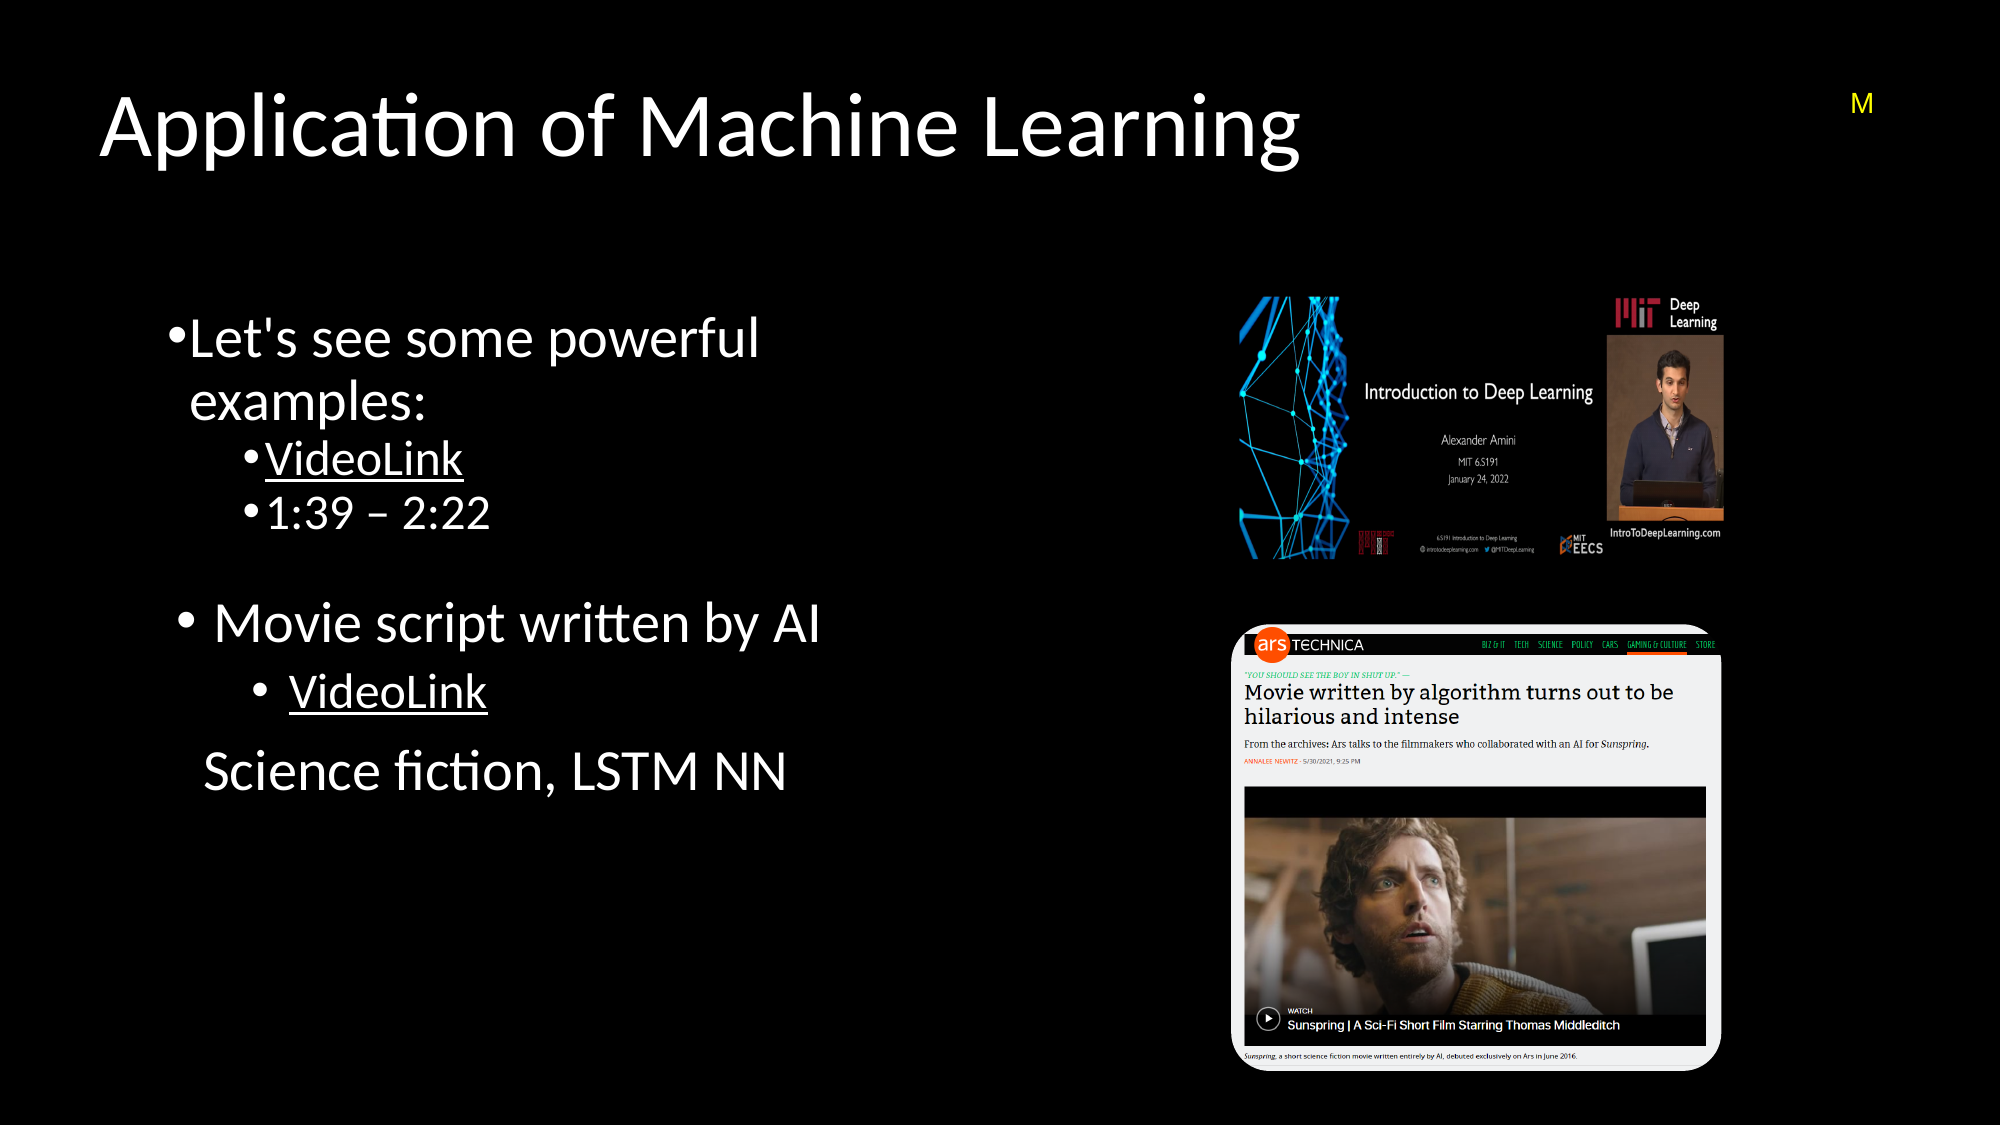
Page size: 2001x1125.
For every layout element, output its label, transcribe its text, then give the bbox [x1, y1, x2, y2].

text_box M [1835, 76, 1890, 127]
picture [1233, 294, 1732, 563]
text_box Movie script written by AI VideoLink Science fiction, LSTM NN [161, 584, 919, 848]
title Application of Machine Learning [84, 18, 1810, 236]
picture [1230, 624, 1722, 1072]
list Let's see some powerful examples: VideoLink 1:39 – 2:22 [137, 299, 970, 563]
